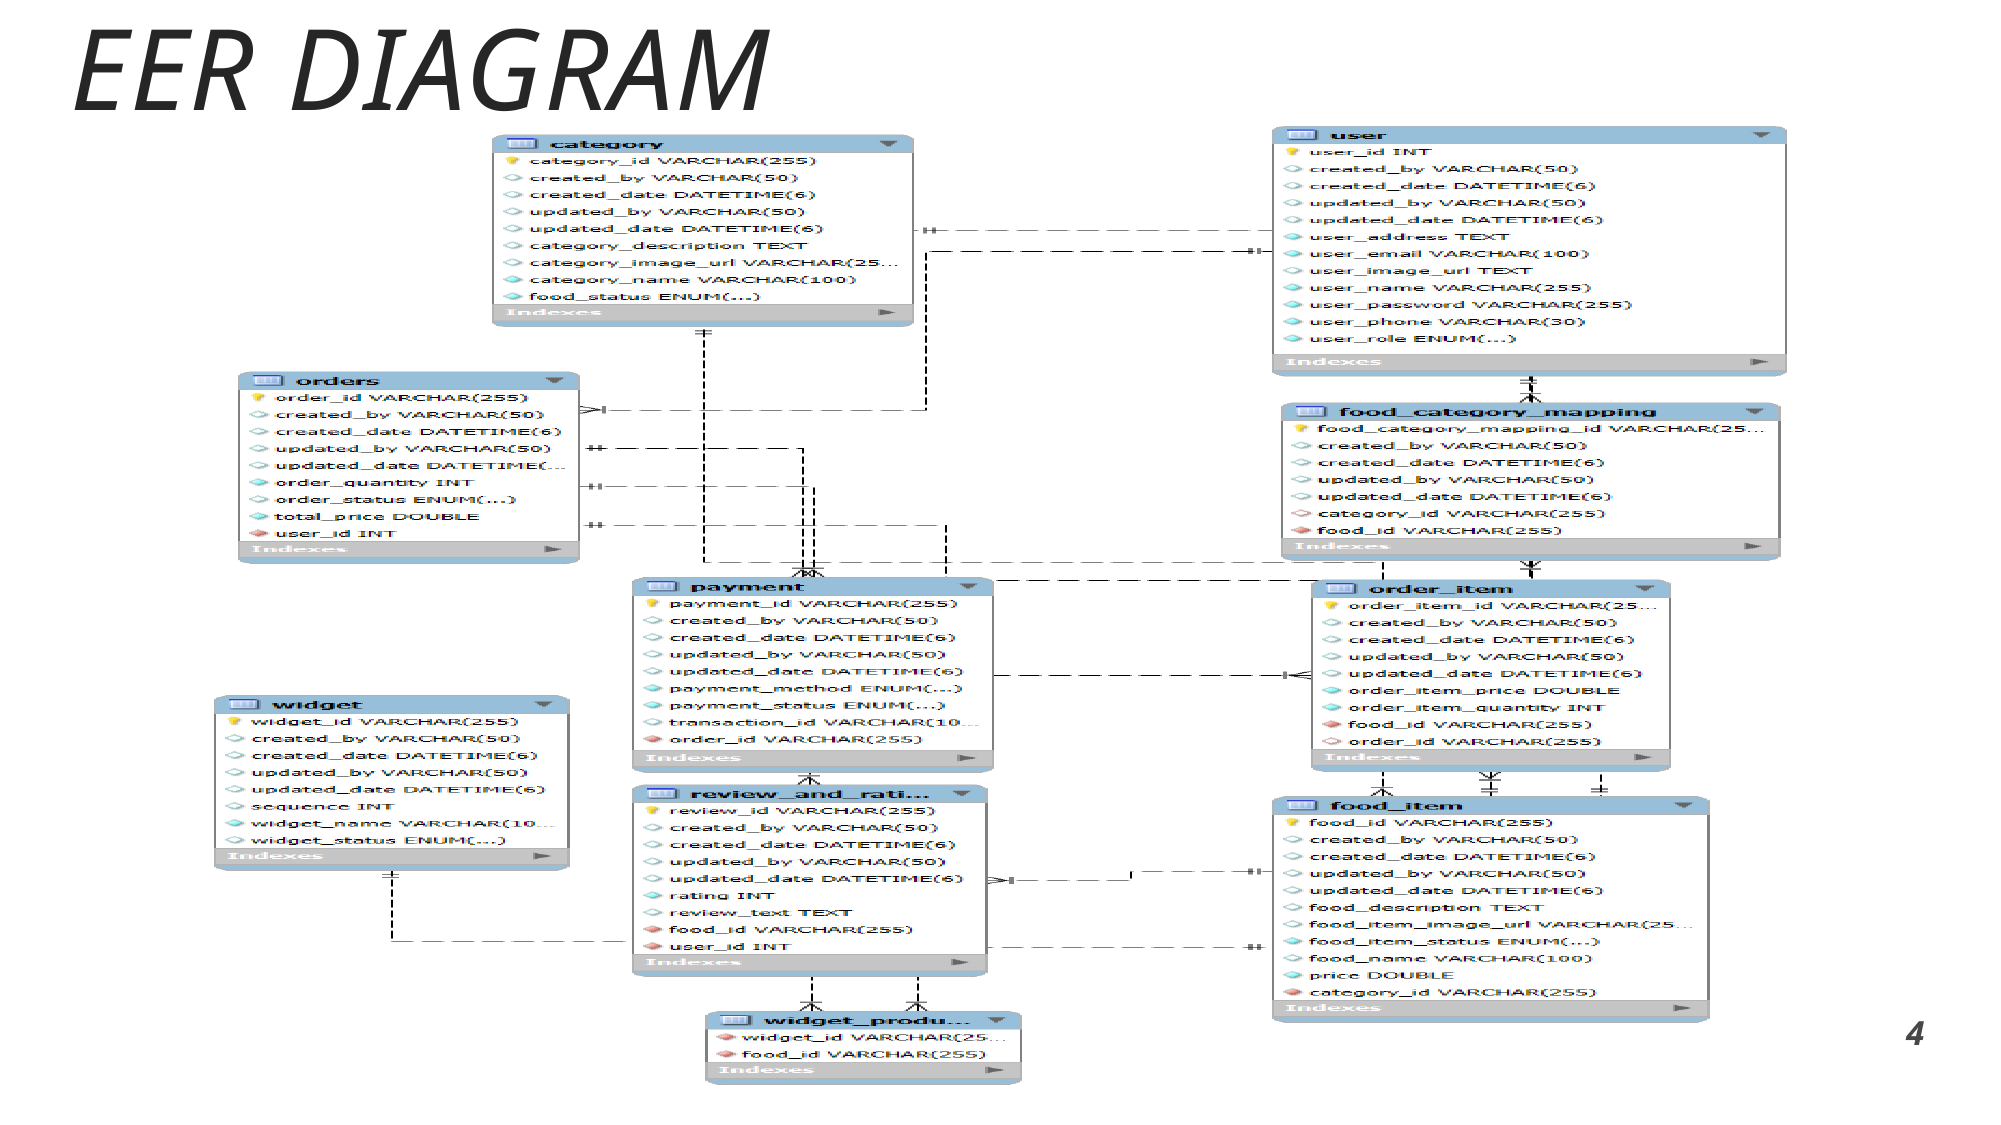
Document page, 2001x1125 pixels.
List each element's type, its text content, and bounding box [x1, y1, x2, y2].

title EER DIAGRAM [55, 13, 1062, 134]
slide_number 3 [1849, 997, 1925, 1058]
picture [193, 96, 1807, 1112]
